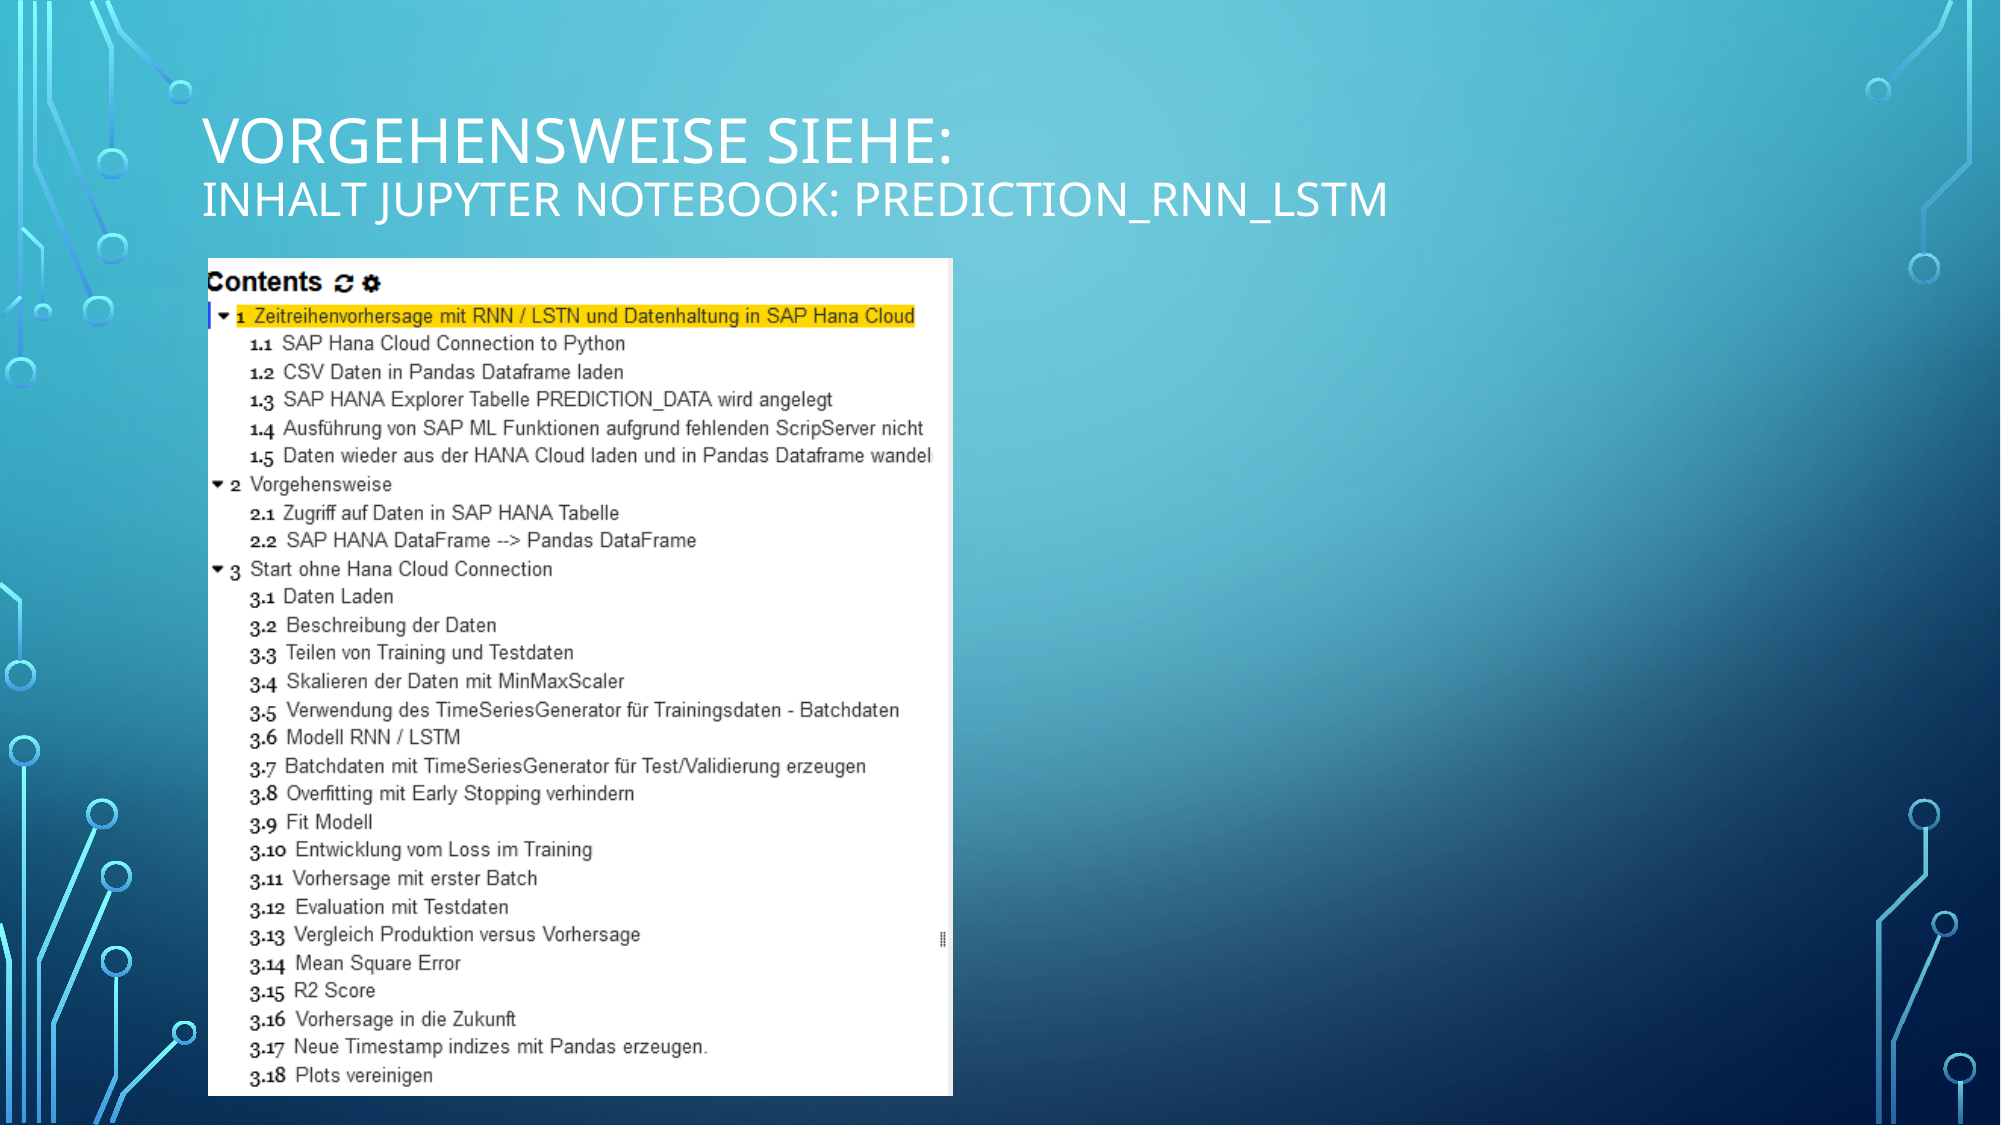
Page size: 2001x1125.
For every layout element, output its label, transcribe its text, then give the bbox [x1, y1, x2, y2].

picture [207, 258, 953, 1096]
title Vorgehensweise siehe: Inhalt Jupyter Notebook: prediction_rnn_lstm [187, 101, 1813, 236]
